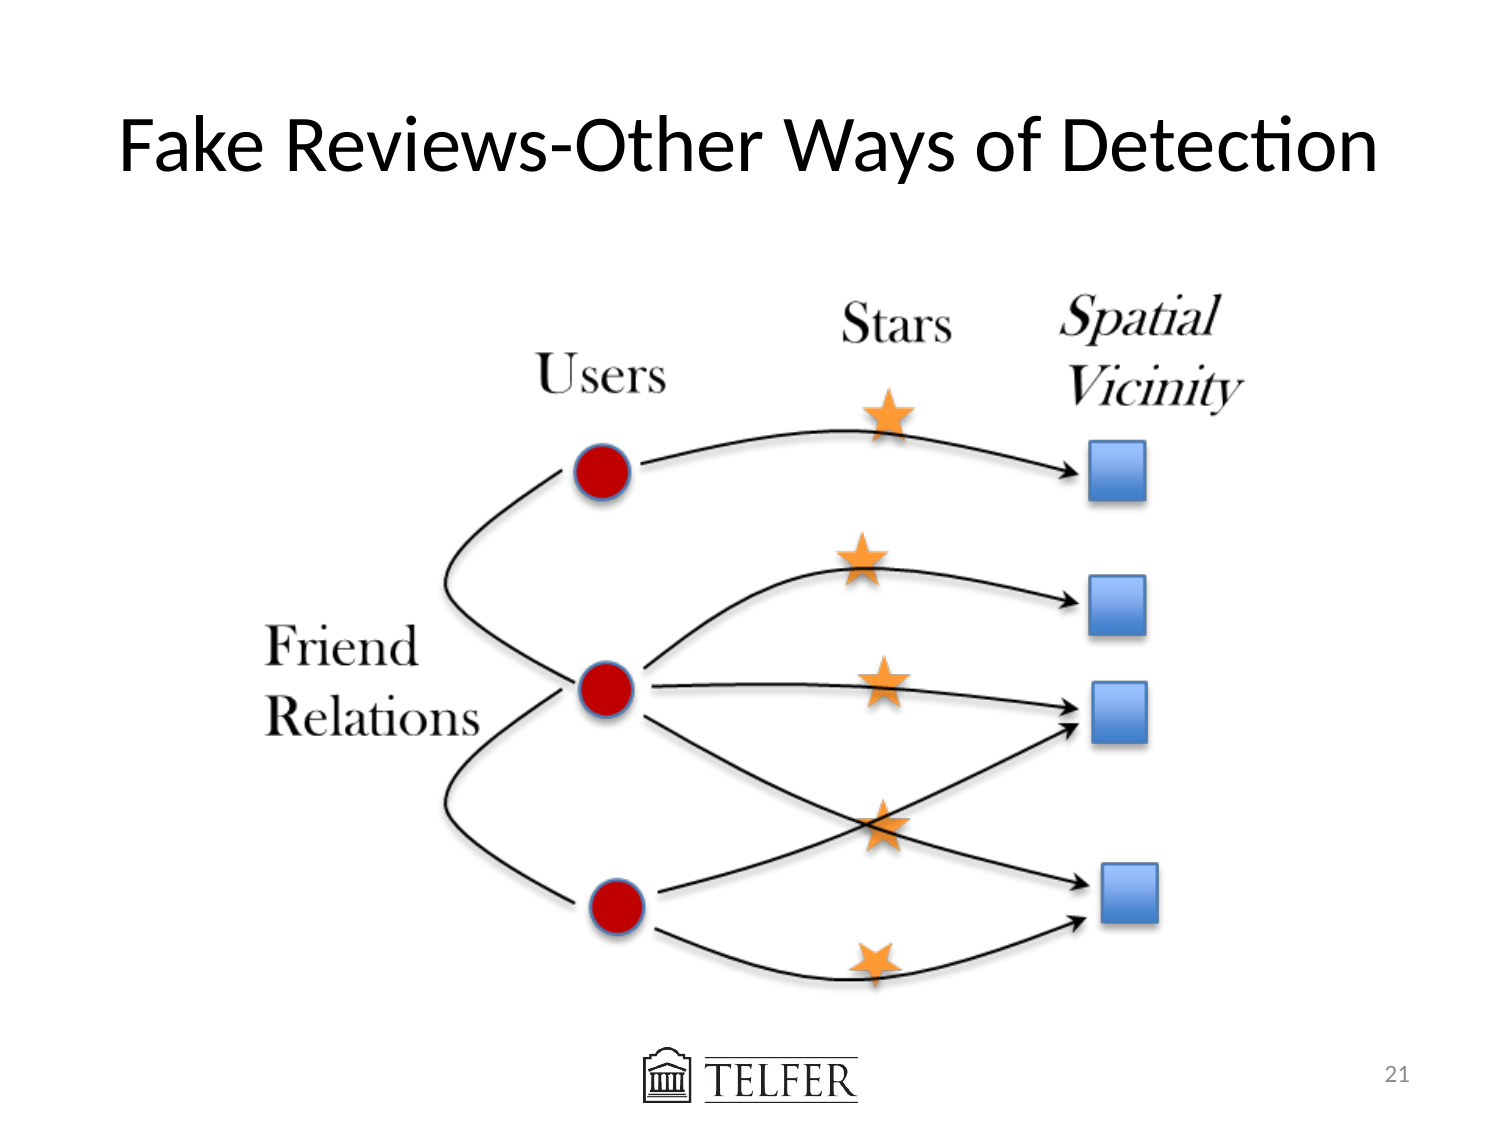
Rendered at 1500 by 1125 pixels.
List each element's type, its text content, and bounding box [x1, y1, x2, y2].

picture [226, 262, 1274, 1006]
slide_number 21 [1074, 1042, 1425, 1103]
picture [643, 1047, 858, 1103]
title Fake Reviews-Other Ways of Detection [75, 45, 1425, 233]
